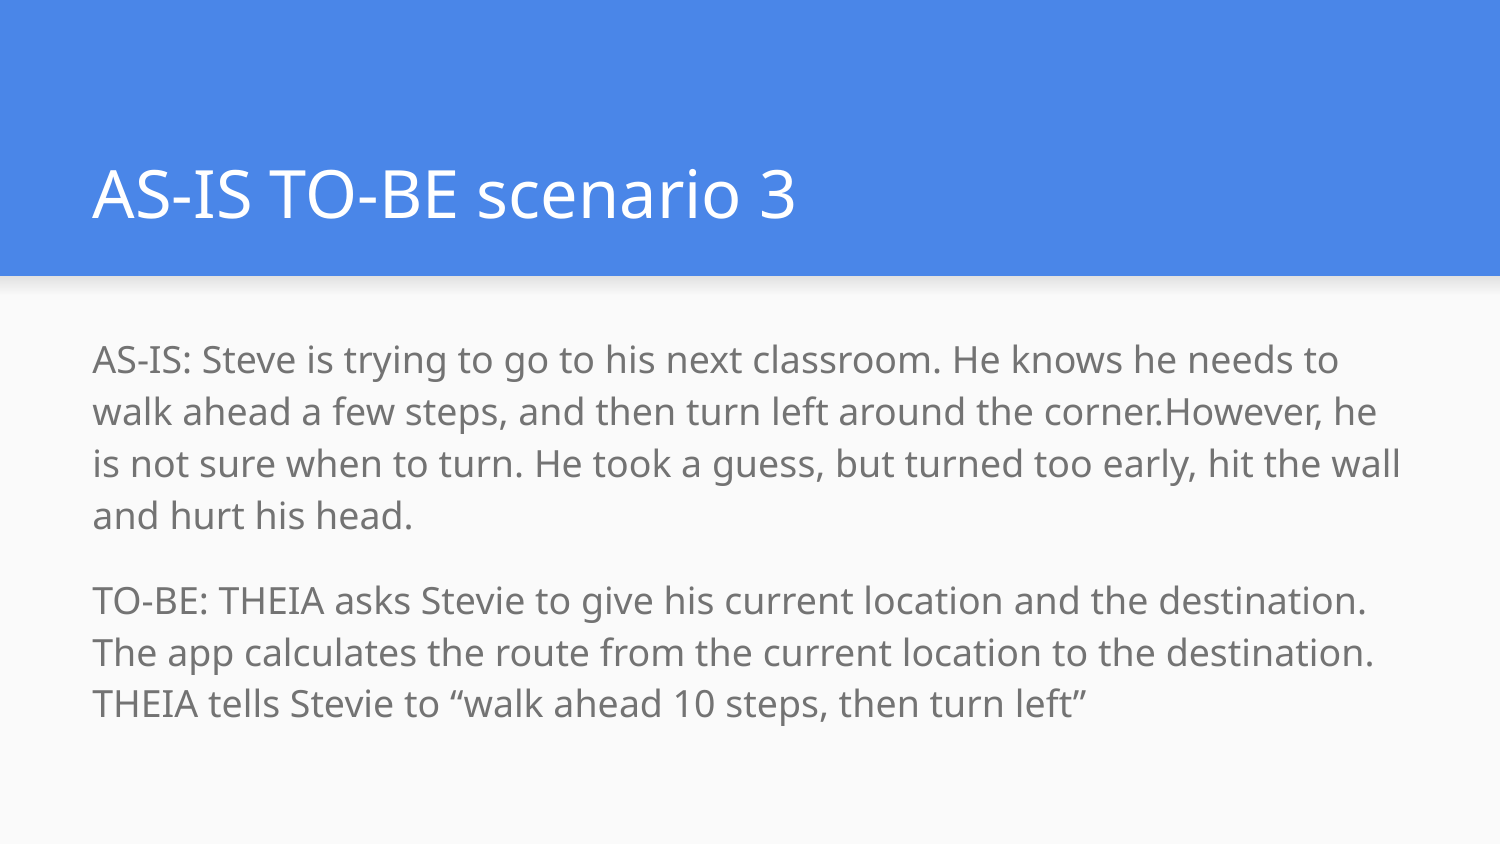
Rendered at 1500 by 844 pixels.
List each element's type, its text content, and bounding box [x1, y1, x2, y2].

title AS-IS TO-BE scenario 3 [77, 121, 1427, 248]
list AS-IS: Steve is trying to go to his next classroom. He knows he needs to walk ahead a few steps, and then turn left around the corner.However, he is not sure when to turn. He took a guess, but turned too early, hit the wall and hurt his head. TO-BE: THEIA asks Stevie to give his current location and the destination. The app calculates the route from the current location to the destination. THEIA tells Stevie to “walk ahead 10 steps, then turn left” [77, 314, 1427, 810]
